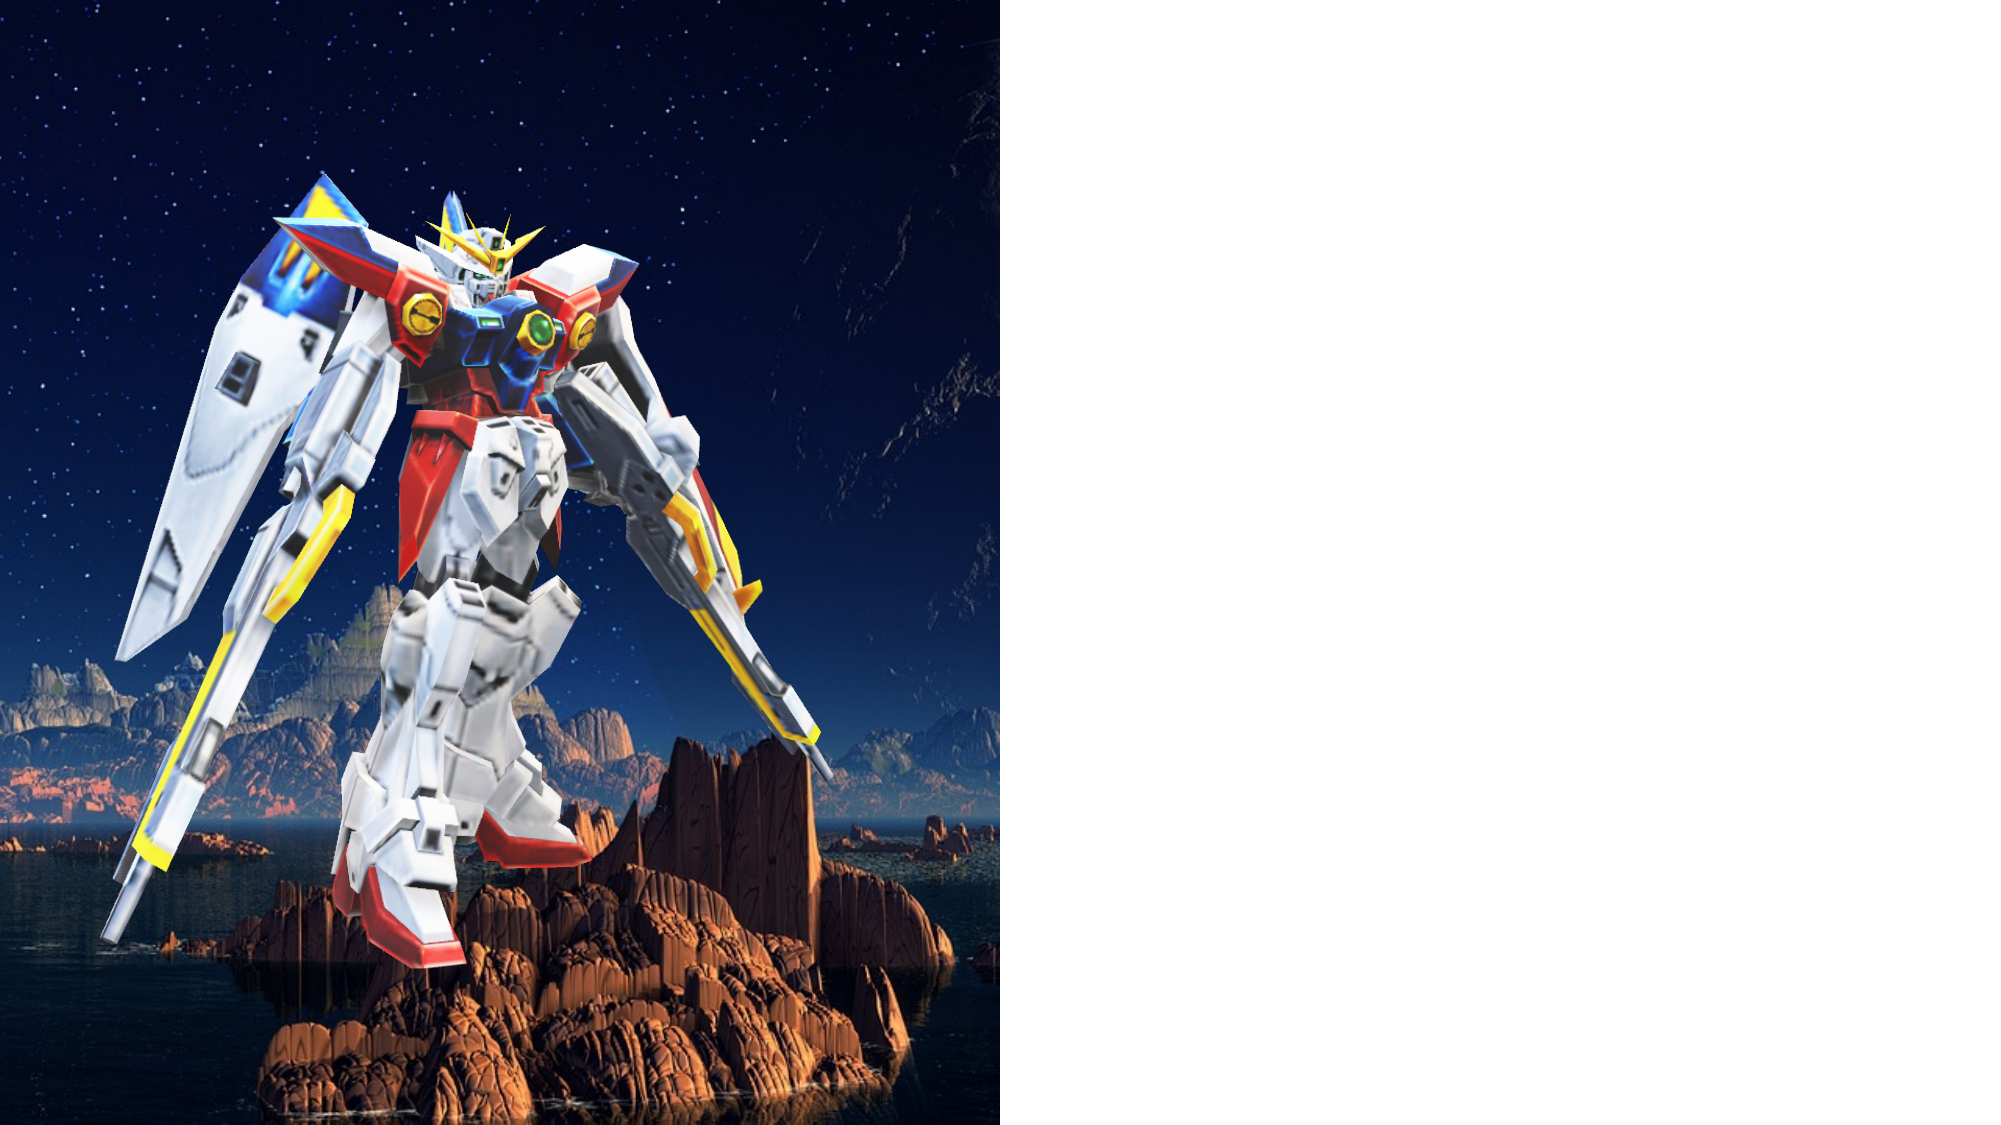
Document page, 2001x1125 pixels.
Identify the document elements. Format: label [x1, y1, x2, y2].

picture [0, 0, 1000, 1125]
